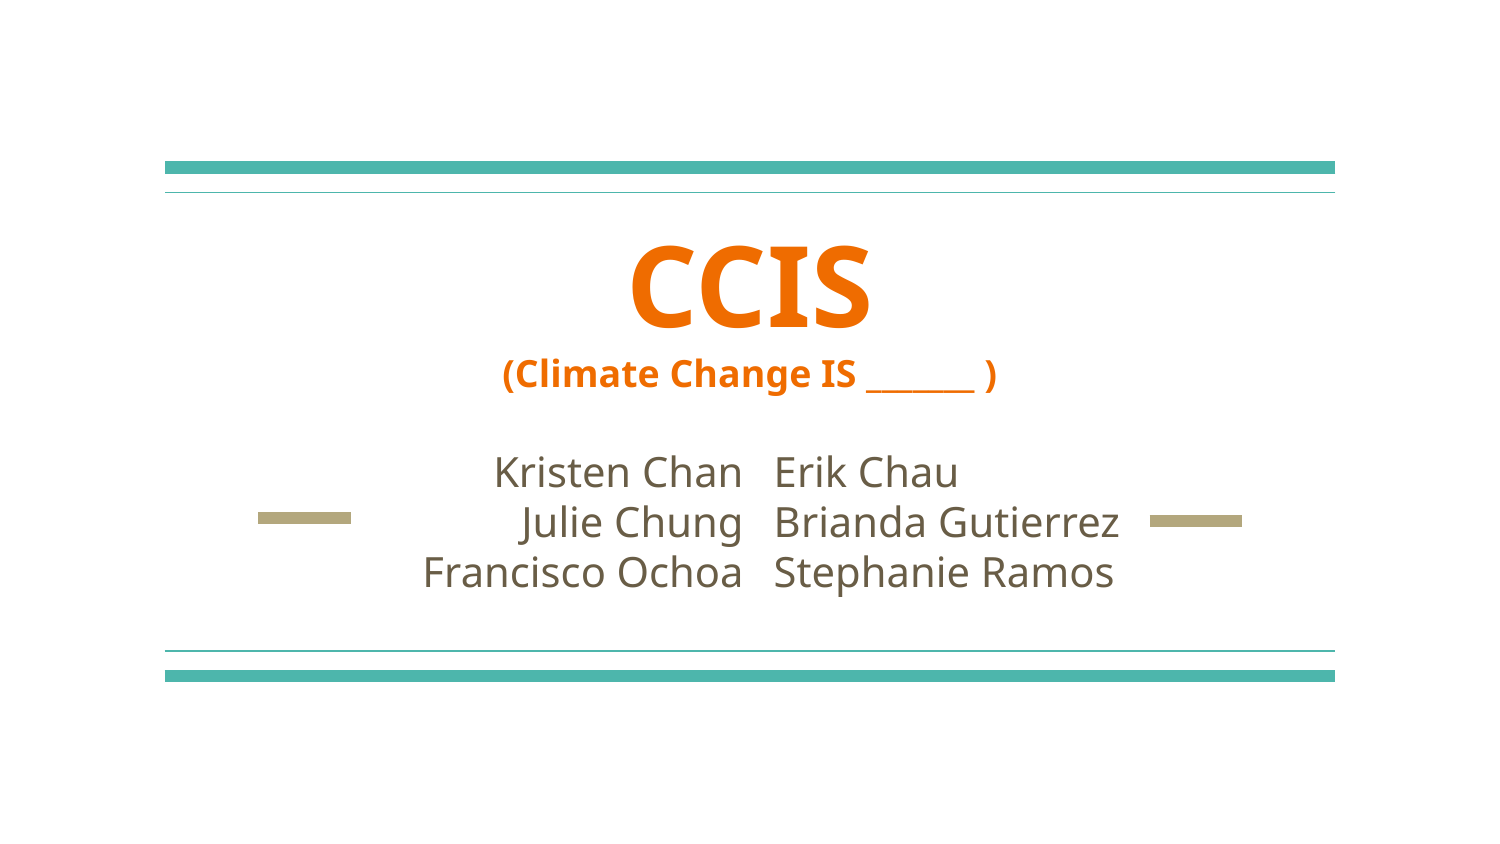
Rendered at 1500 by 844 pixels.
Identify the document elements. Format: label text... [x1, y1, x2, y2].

subtitle Kristen Chan Julie Chung Francisco Ochoa [363, 431, 758, 624]
subtitle Erik Chau Brianda Gutierrez Stephanie Ramos [758, 431, 1163, 624]
title CCIS (Climate Change IS _______ ) [164, 242, 1336, 410]
